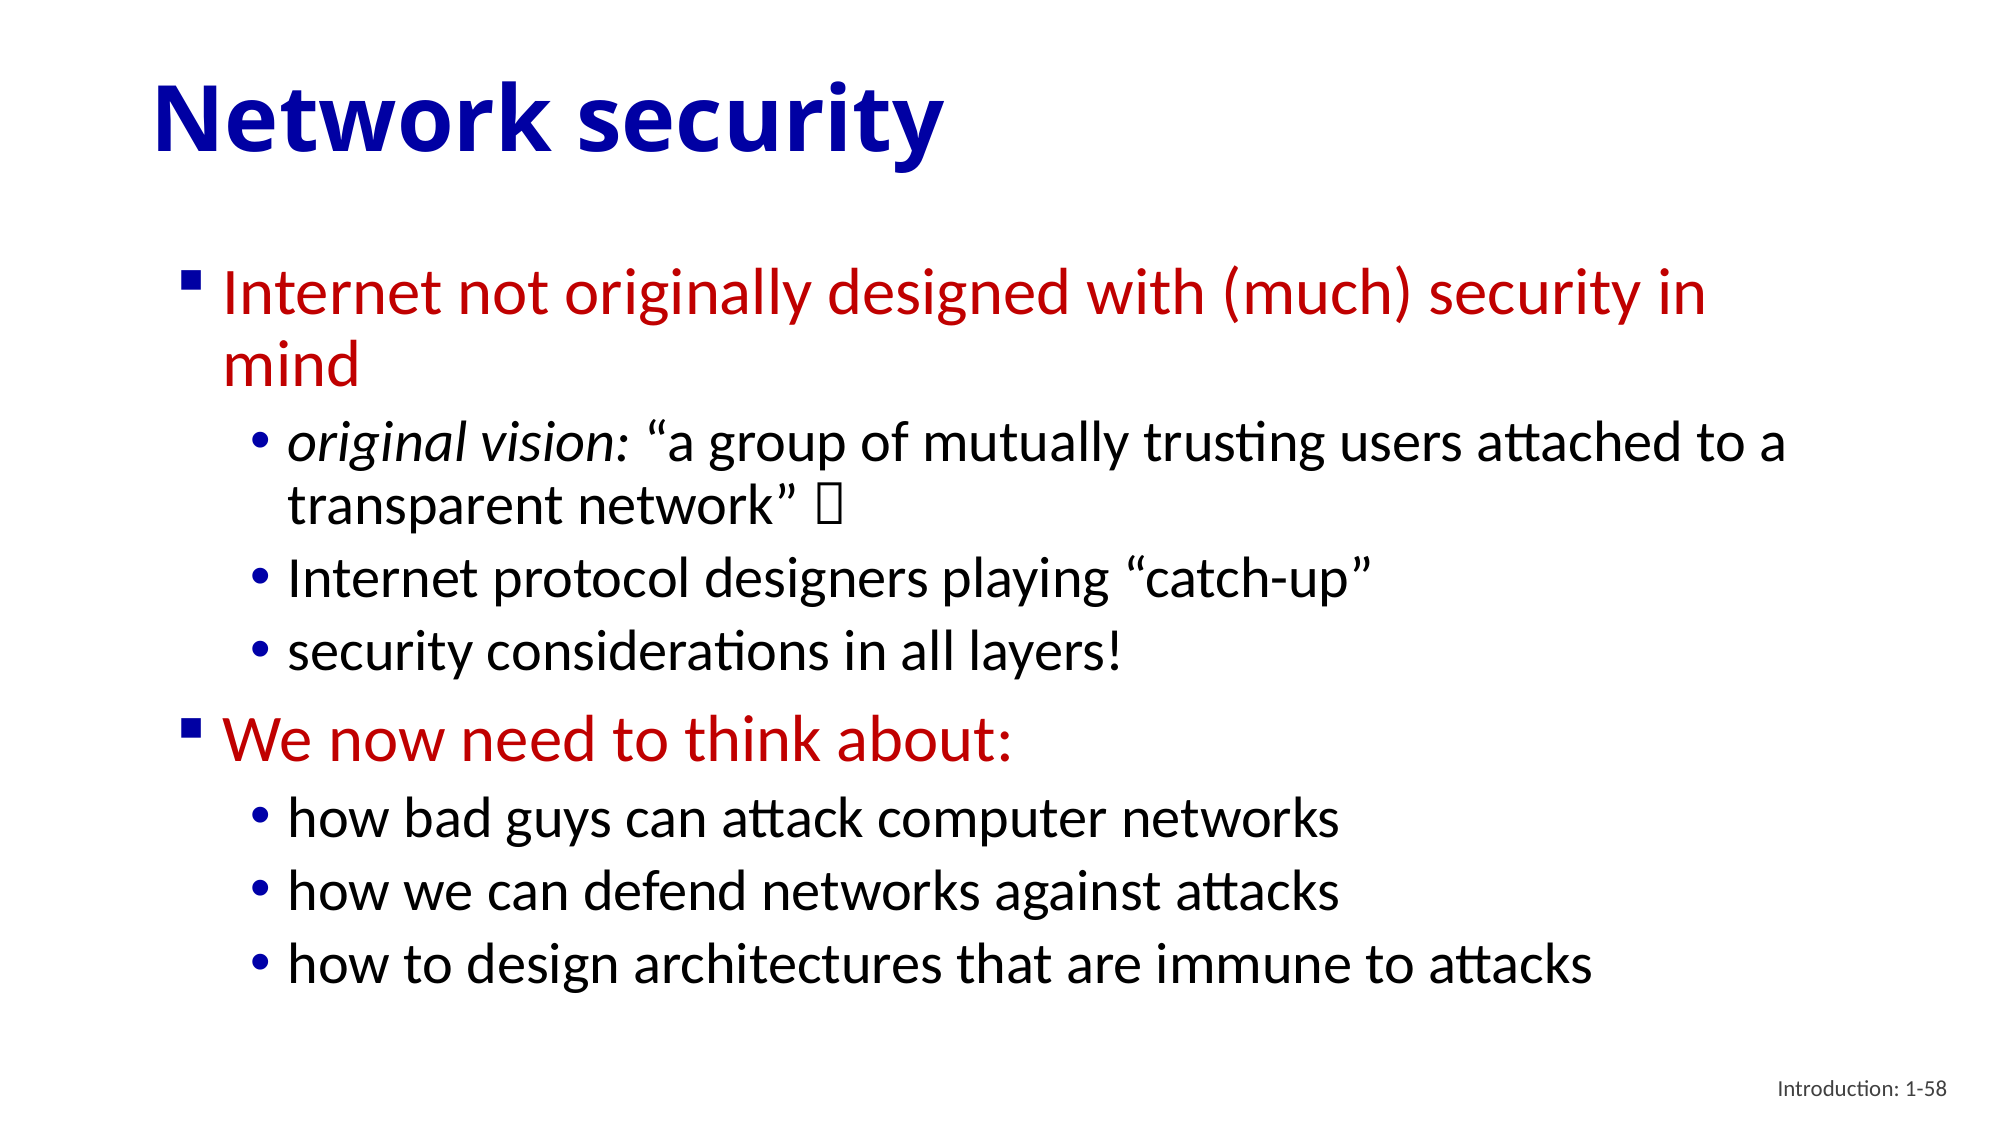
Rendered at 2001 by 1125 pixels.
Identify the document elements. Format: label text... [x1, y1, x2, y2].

slide_number Introduction: 1-58 [1512, 1056, 1963, 1117]
title Network security [135, 47, 1861, 195]
text_box Internet not originally designed with (much) security in mind original vision: “a group of mutually trusting users attached to a transparent network”  Internet protocol designers playing “catch-up” security considerations in all layers! We now need to think about: how bad guys can attack computer networks how we can defend networks against attacks how to design architectures that are immune to attacks [160, 249, 1858, 1057]
